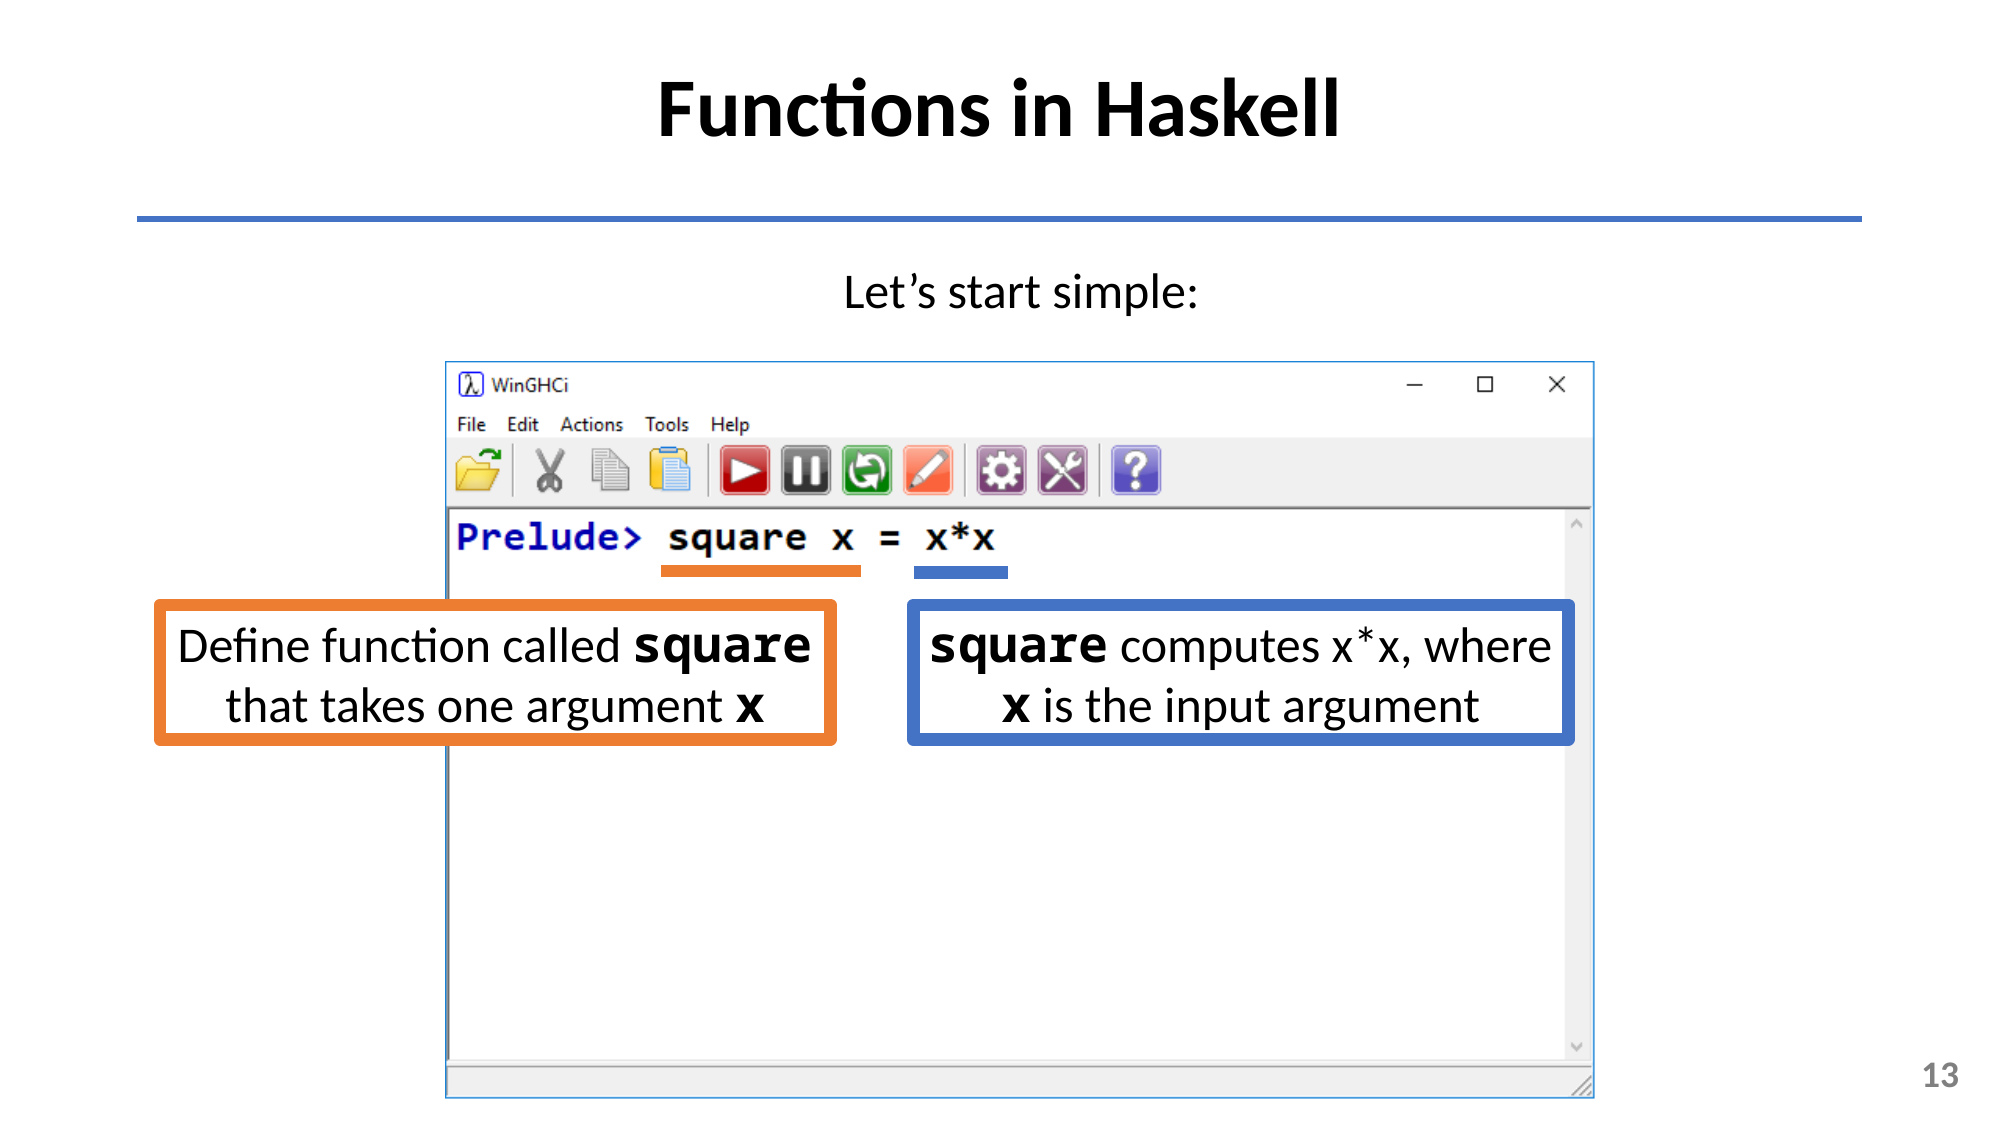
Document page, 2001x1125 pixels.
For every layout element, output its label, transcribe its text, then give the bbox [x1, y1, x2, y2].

text_box Functions in Haskell [137, 1, 1863, 218]
slide_number 13 [1524, 1042, 1975, 1103]
text_box Let’s start simple: [110, 251, 1934, 326]
text_box Define function called square that takes one argument x [160, 604, 445, 740]
picture [445, 361, 1598, 1102]
